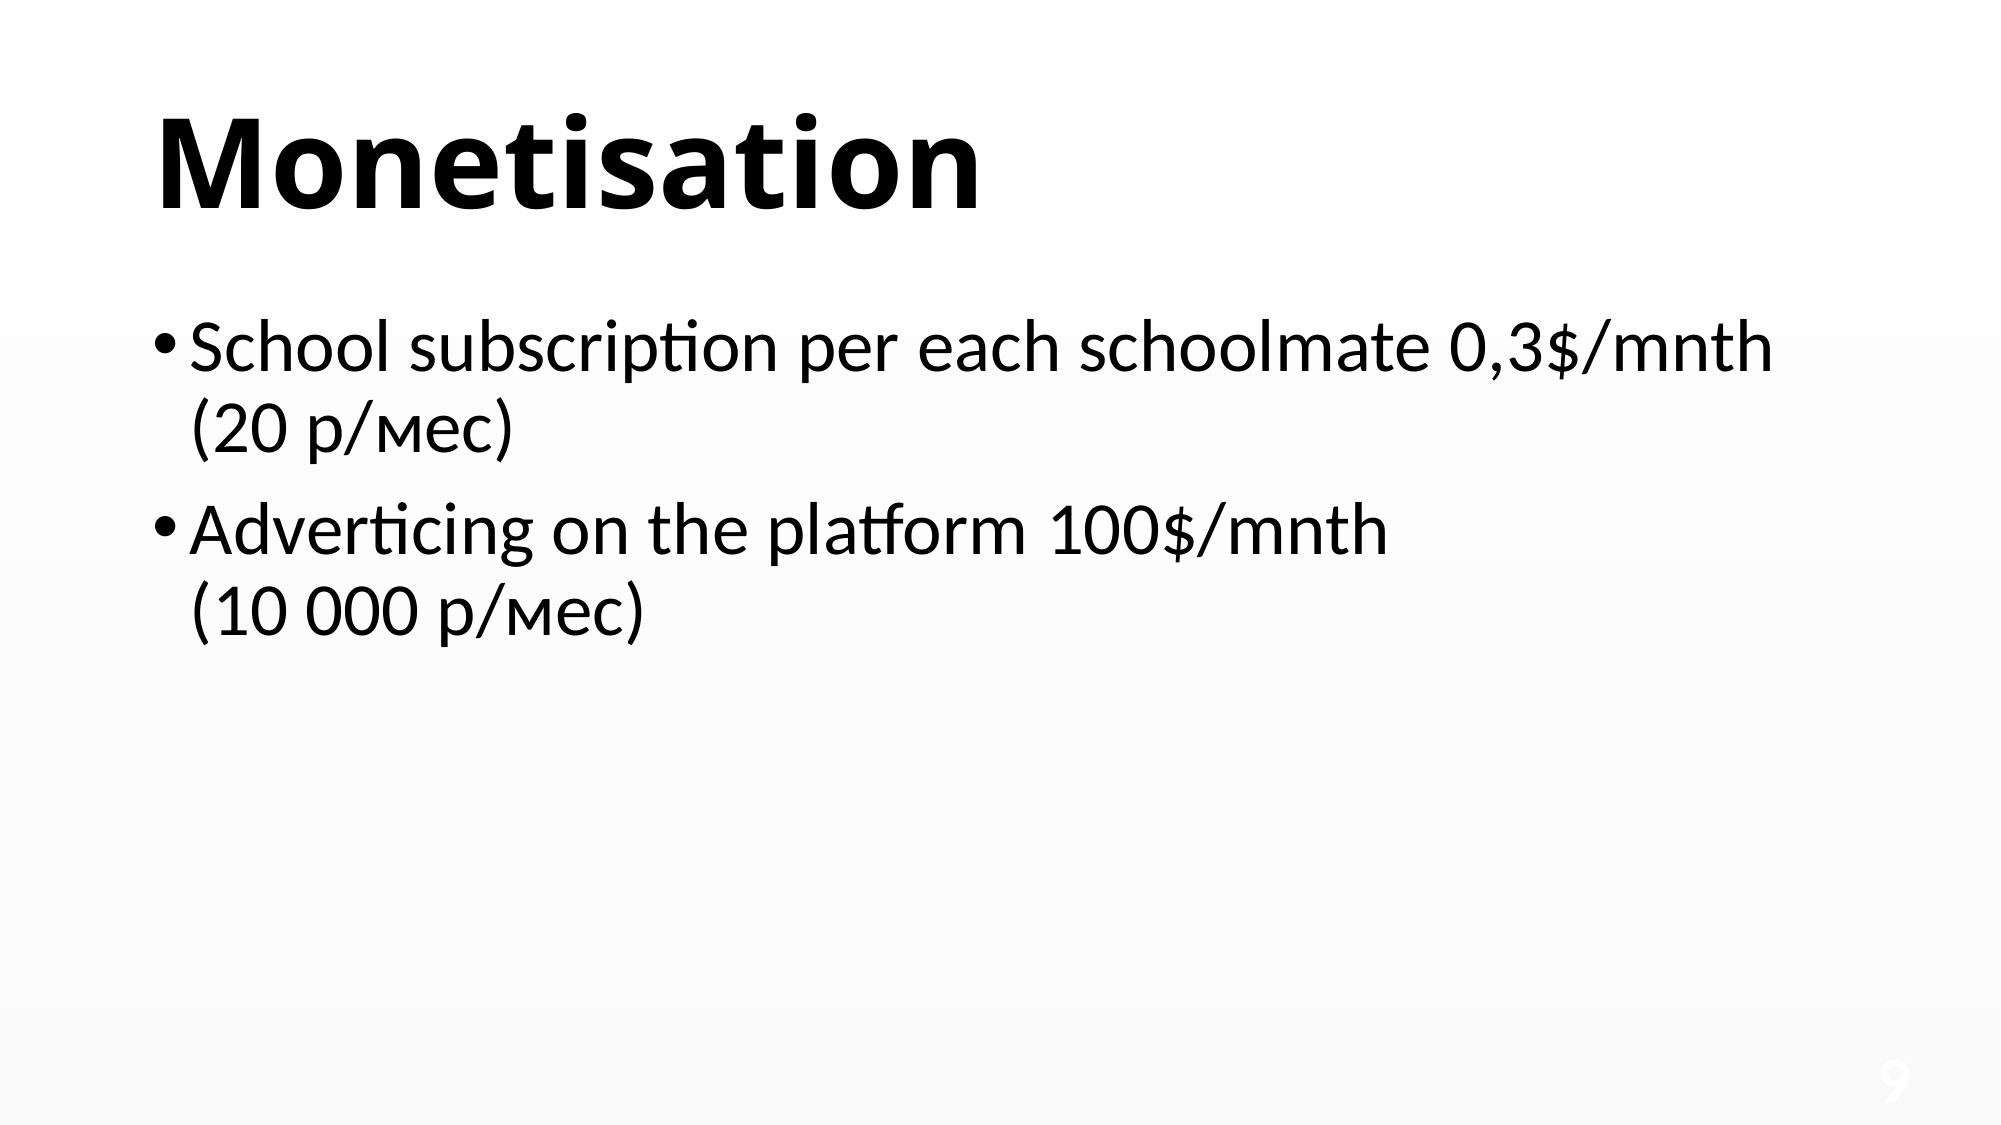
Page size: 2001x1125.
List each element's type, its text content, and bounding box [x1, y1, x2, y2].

title Monetisation [137, 59, 1863, 278]
list School subscription per each schoolmate 0,3$/mnth (20 р/мес) Adverticing on the platform 100$/mnth (10 000 р/мес) [137, 299, 1863, 1014]
